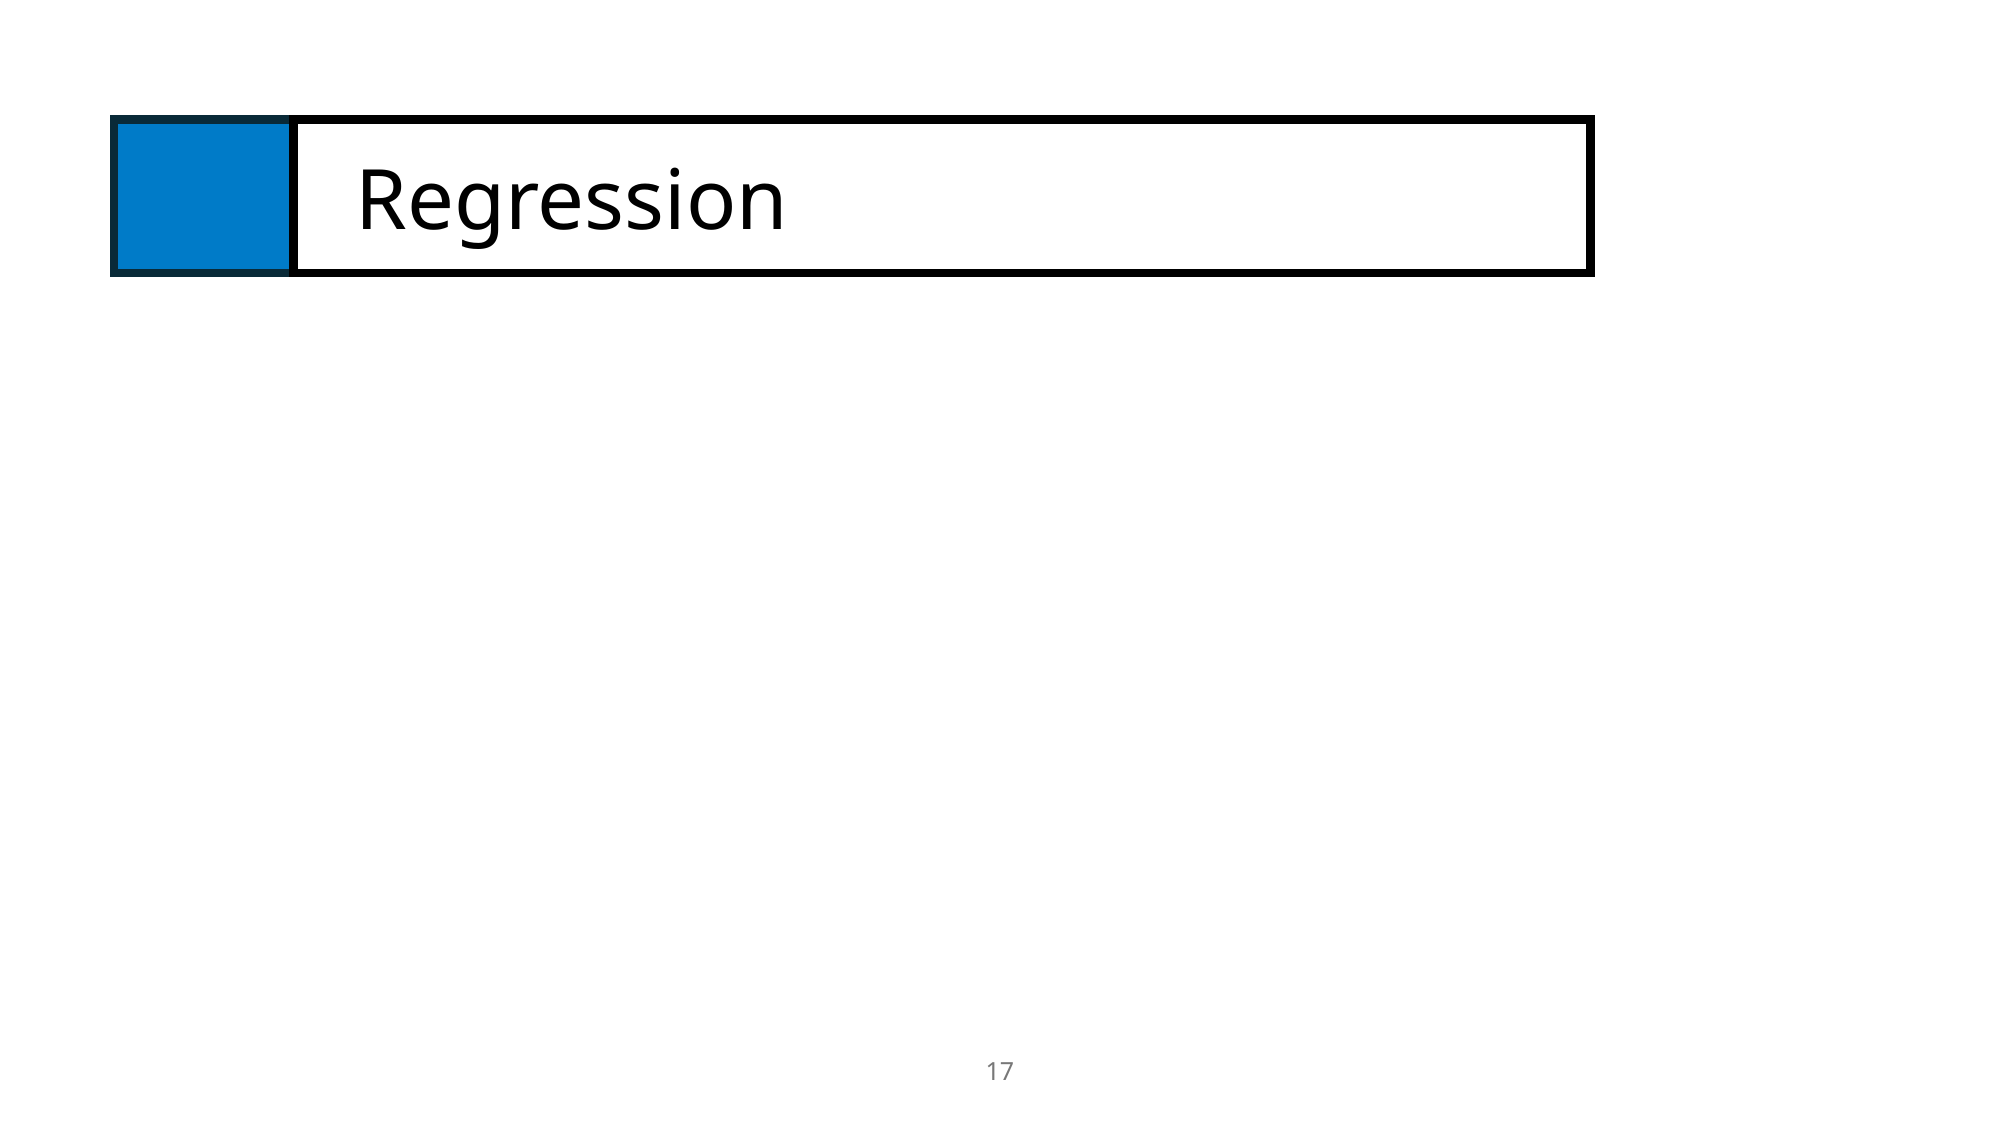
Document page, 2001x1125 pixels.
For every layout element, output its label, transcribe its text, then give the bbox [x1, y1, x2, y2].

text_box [113, 118, 1592, 274]
slide_number 16 [774, 1042, 1225, 1103]
